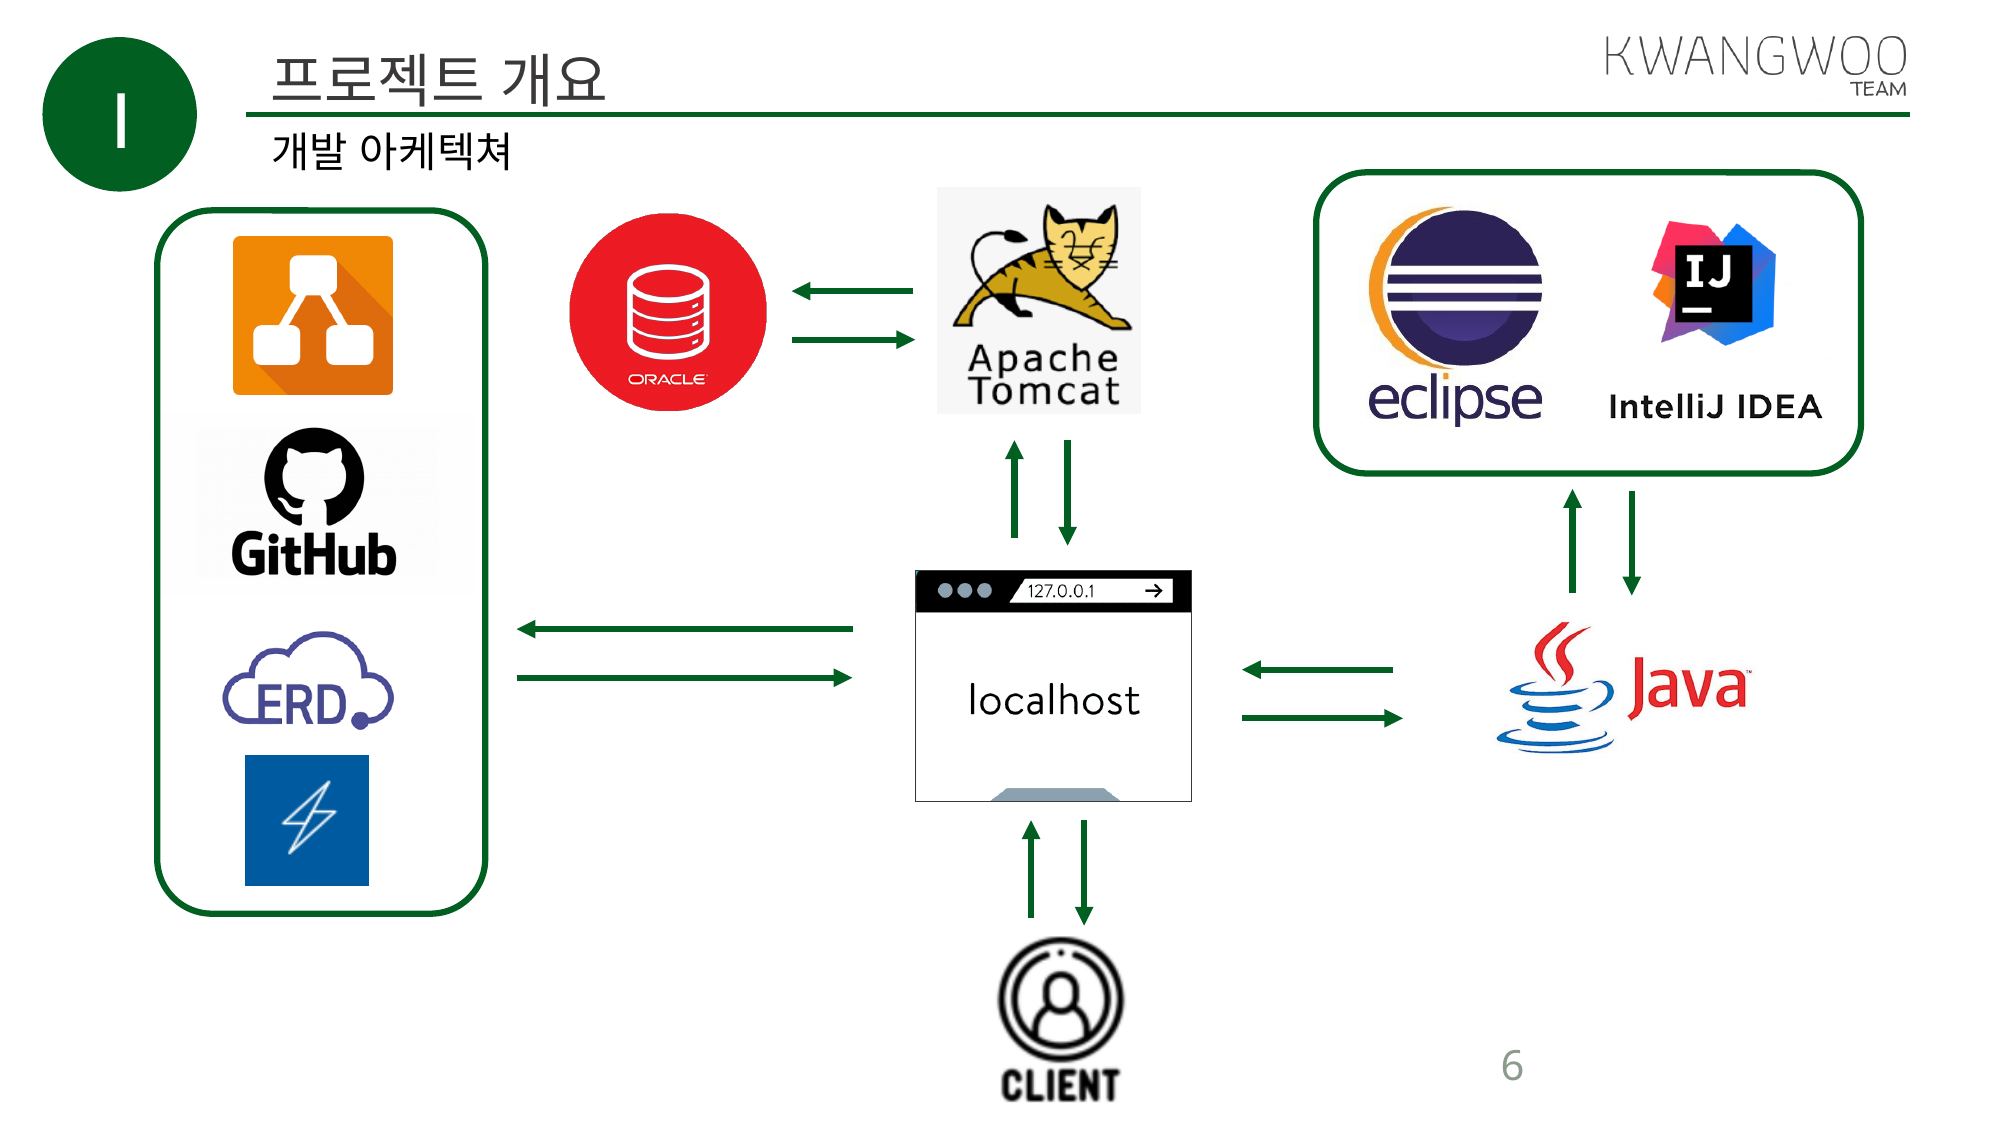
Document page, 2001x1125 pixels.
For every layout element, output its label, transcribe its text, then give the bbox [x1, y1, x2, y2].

picture [233, 236, 393, 395]
picture [937, 187, 1141, 414]
slide_number 6 [1151, 1037, 1540, 1098]
picture [221, 597, 395, 886]
picture [149, 413, 474, 596]
picture [1456, 595, 1822, 793]
picture [915, 570, 1192, 803]
text_box [156, 209, 487, 915]
picture [1591, 198, 1840, 439]
text_box 프로젝트 개요 [255, 115, 623, 122]
picture [1328, 188, 1585, 446]
picture [961, 926, 1151, 1125]
picture [555, 200, 780, 425]
picture [1602, 32, 1911, 101]
text_box Ⅰ [95, 66, 148, 172]
text_box [41, 36, 198, 193]
text_box [1315, 171, 1863, 475]
text_box 개발 아케텍쳐 [256, 118, 530, 184]
text_box 프로젝트 개요 [255, 37, 623, 114]
